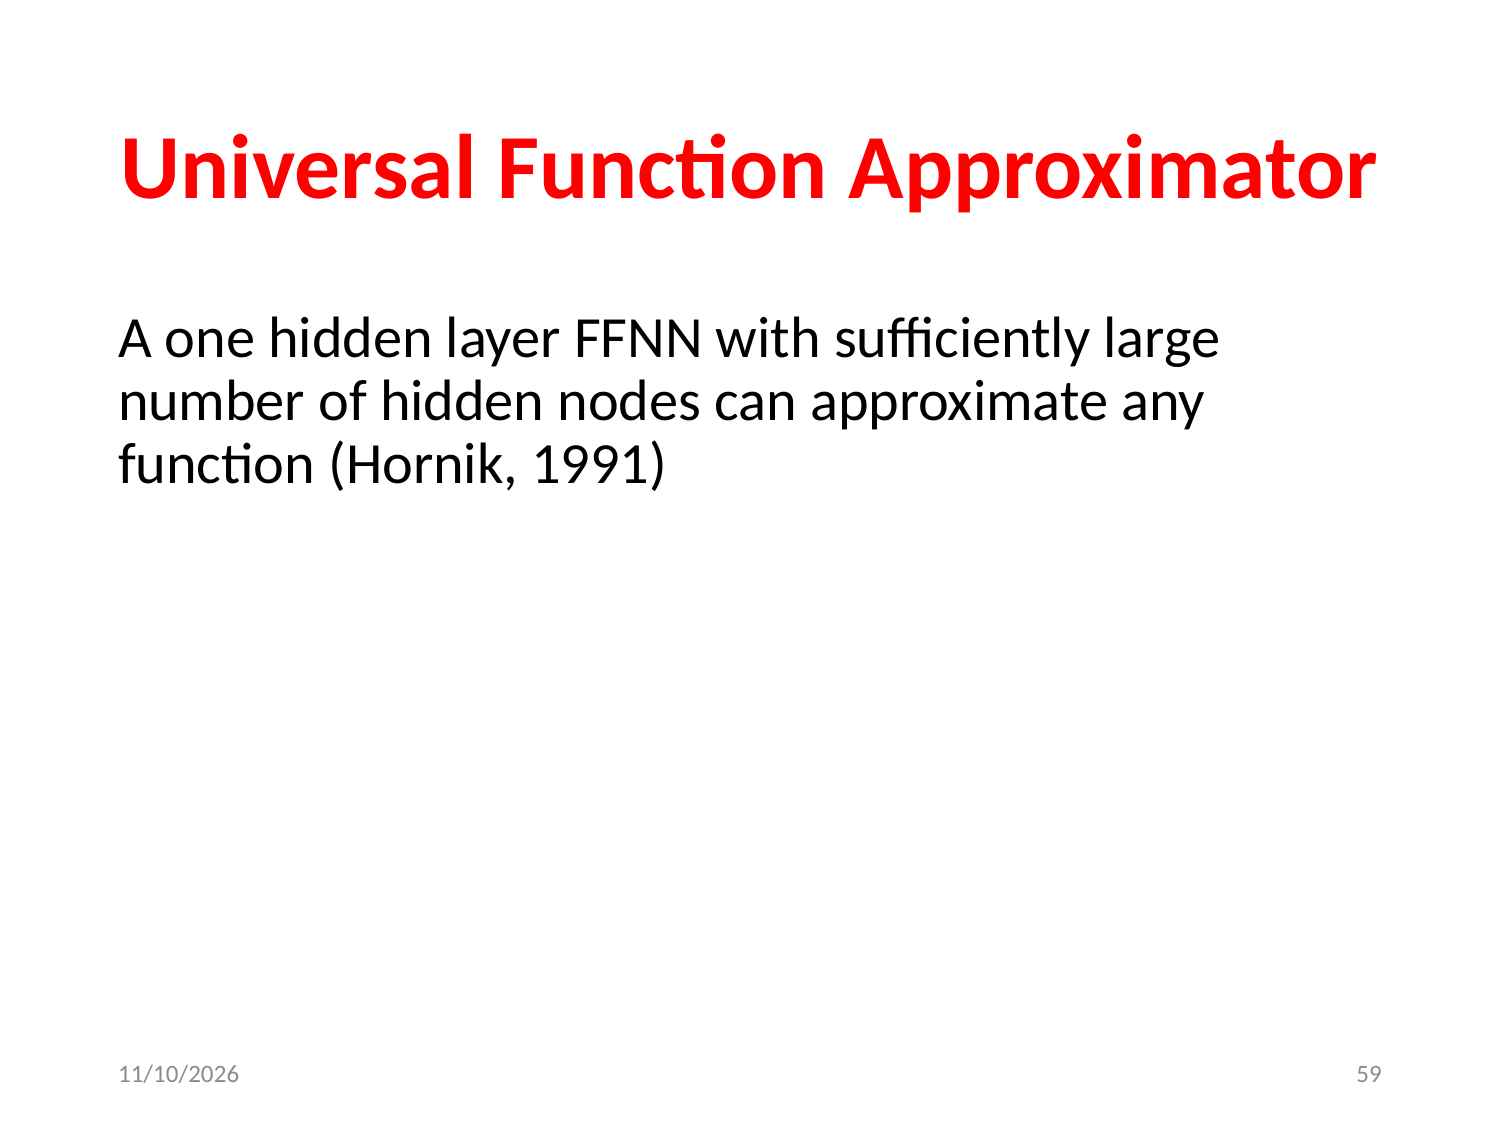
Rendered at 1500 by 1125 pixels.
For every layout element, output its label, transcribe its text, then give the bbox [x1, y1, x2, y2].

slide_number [103, 1042, 441, 1103]
slide_number 59 [1059, 1042, 1397, 1103]
list A one hidden layer FFNN with sufficiently large number of hidden nodes can approximate any function (Hornik, 1991) [103, 299, 1397, 1014]
title Universal Function Approximator [103, 59, 1397, 278]
